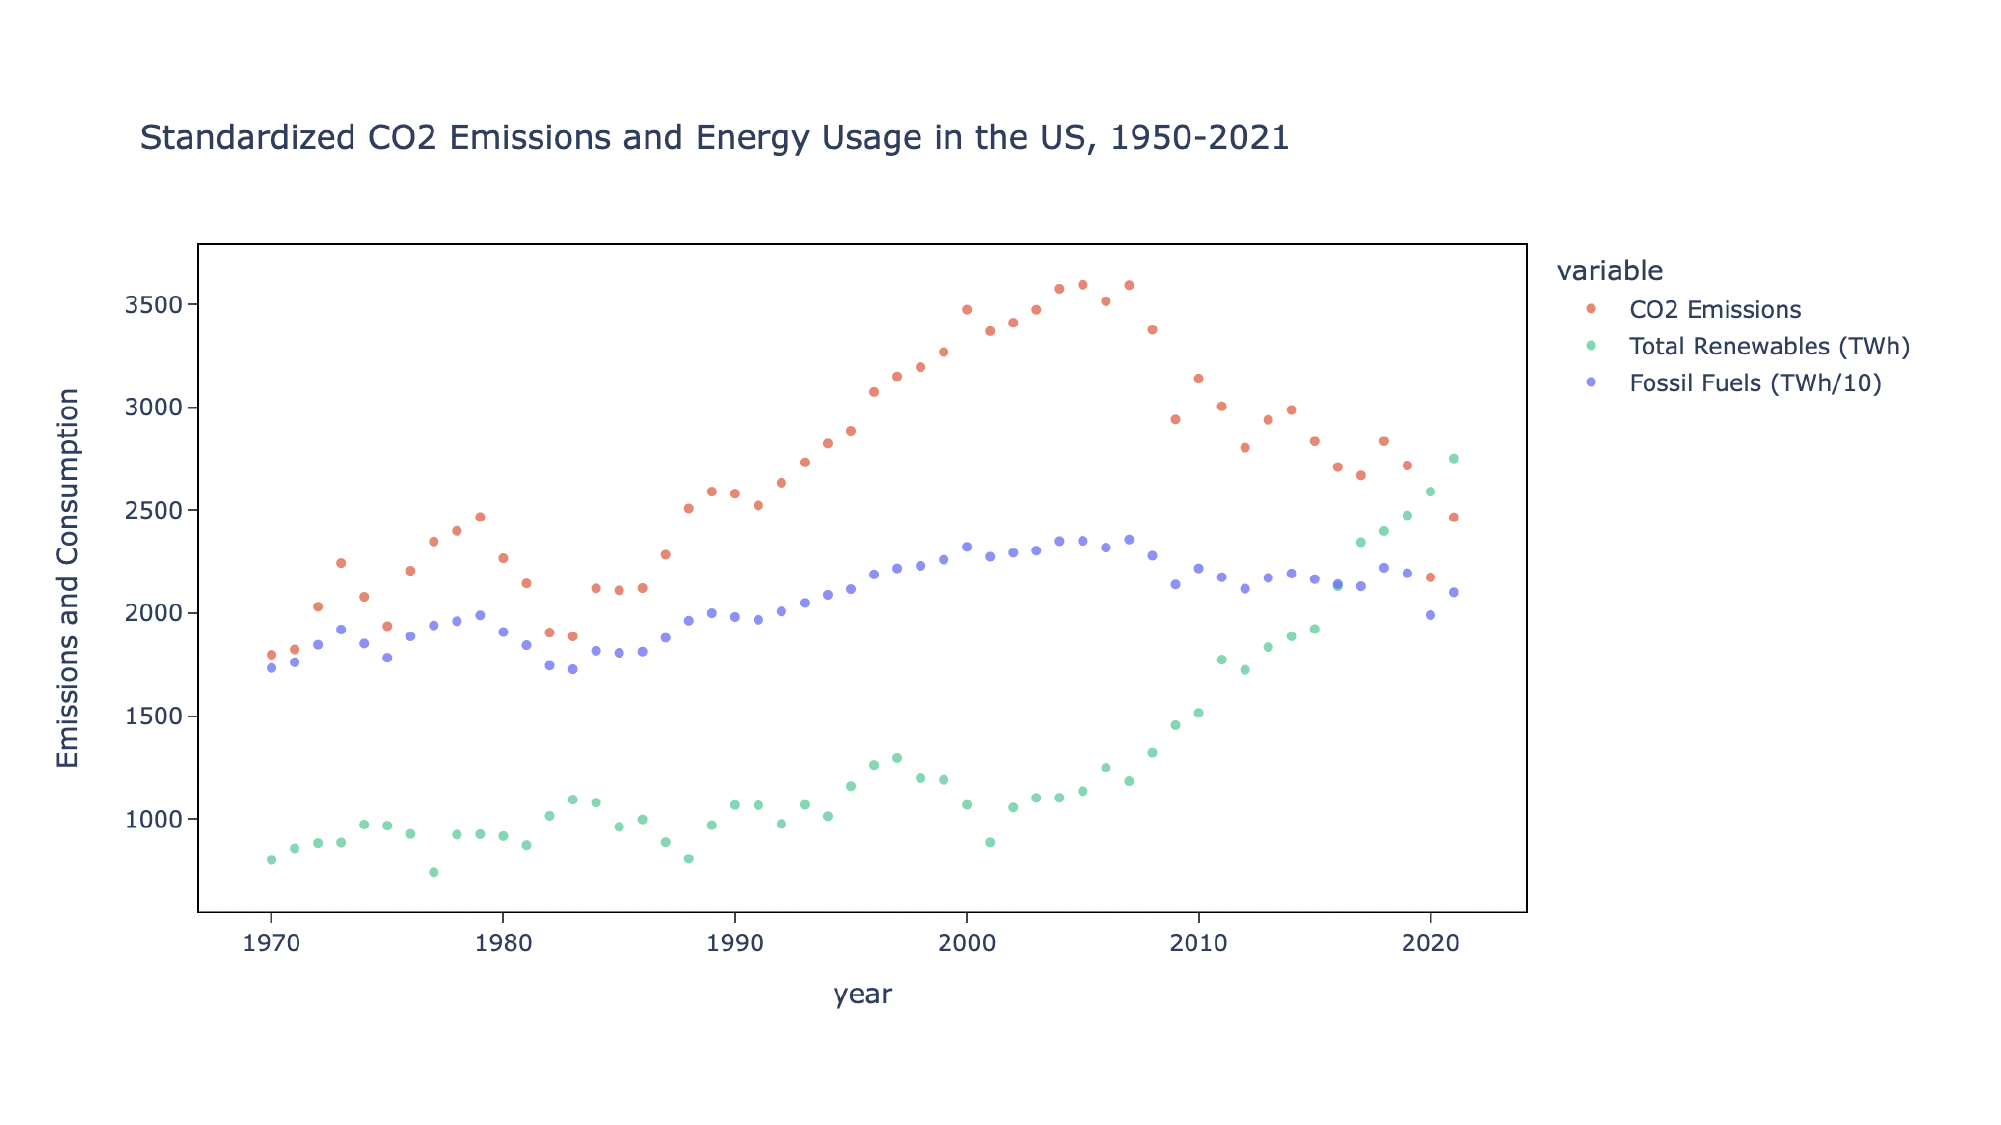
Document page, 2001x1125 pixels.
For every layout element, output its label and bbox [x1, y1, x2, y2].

picture [28, 74, 1972, 1051]
